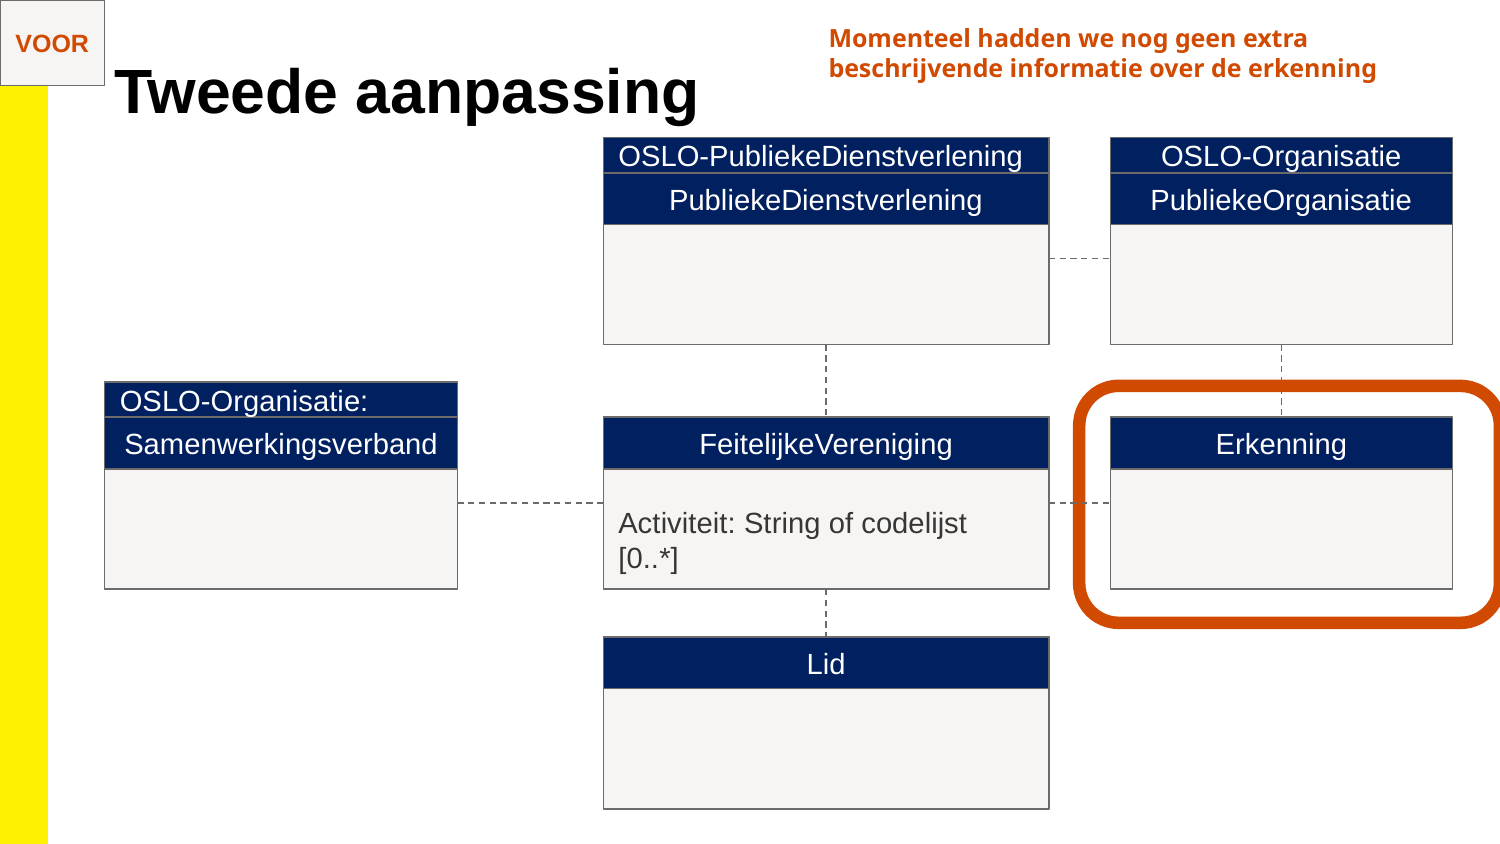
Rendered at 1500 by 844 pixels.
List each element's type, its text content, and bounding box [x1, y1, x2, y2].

text_box OSLO-PubliekeDienstverlening [603, 137, 1049, 172]
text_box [1110, 172, 1453, 345]
text_box OSLO-Organisatie: [104, 382, 458, 416]
text_box Tweede aanpassing [103, 44, 1449, 203]
text_box VOOR [0, 0, 105, 86]
text_box Momenteel hadden we nog geen extra beschrijvende informatie over de erkenning [813, 7, 1453, 98]
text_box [1110, 416, 1453, 590]
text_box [603, 636, 1050, 810]
text_box [1079, 385, 1500, 623]
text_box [603, 172, 1050, 345]
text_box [104, 416, 458, 590]
text_box OSLO-Organisatie [1110, 137, 1453, 172]
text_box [603, 416, 1050, 590]
